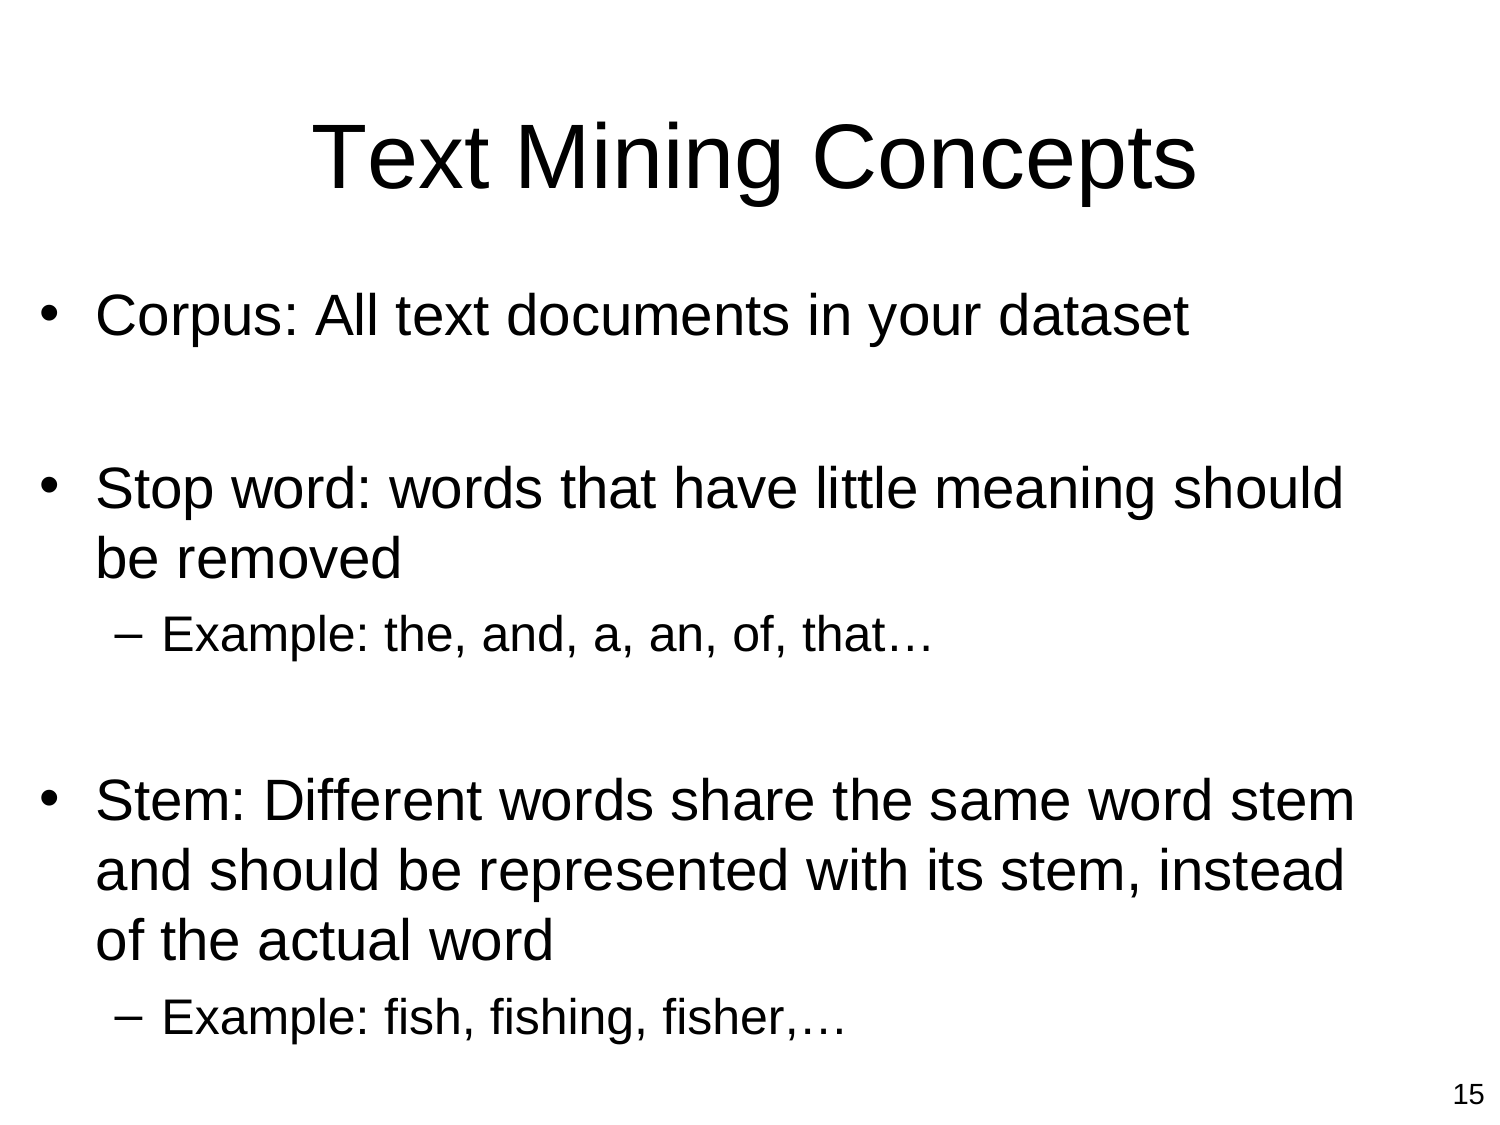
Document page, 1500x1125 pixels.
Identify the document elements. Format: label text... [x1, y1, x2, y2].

text_box Corpus: All text documents in your dataset Stop word: words that have little meaning should be removed Example: the, and, a, an, of, that… Stem: Different words share the same word stem and should be represented with its stem, instead of the actual word Example: fish, fishing, fisher,… [37, 277, 1475, 1045]
slide_number 15 [1448, 1075, 1490, 1125]
title Text Mining Concepts [169, 96, 1331, 277]
